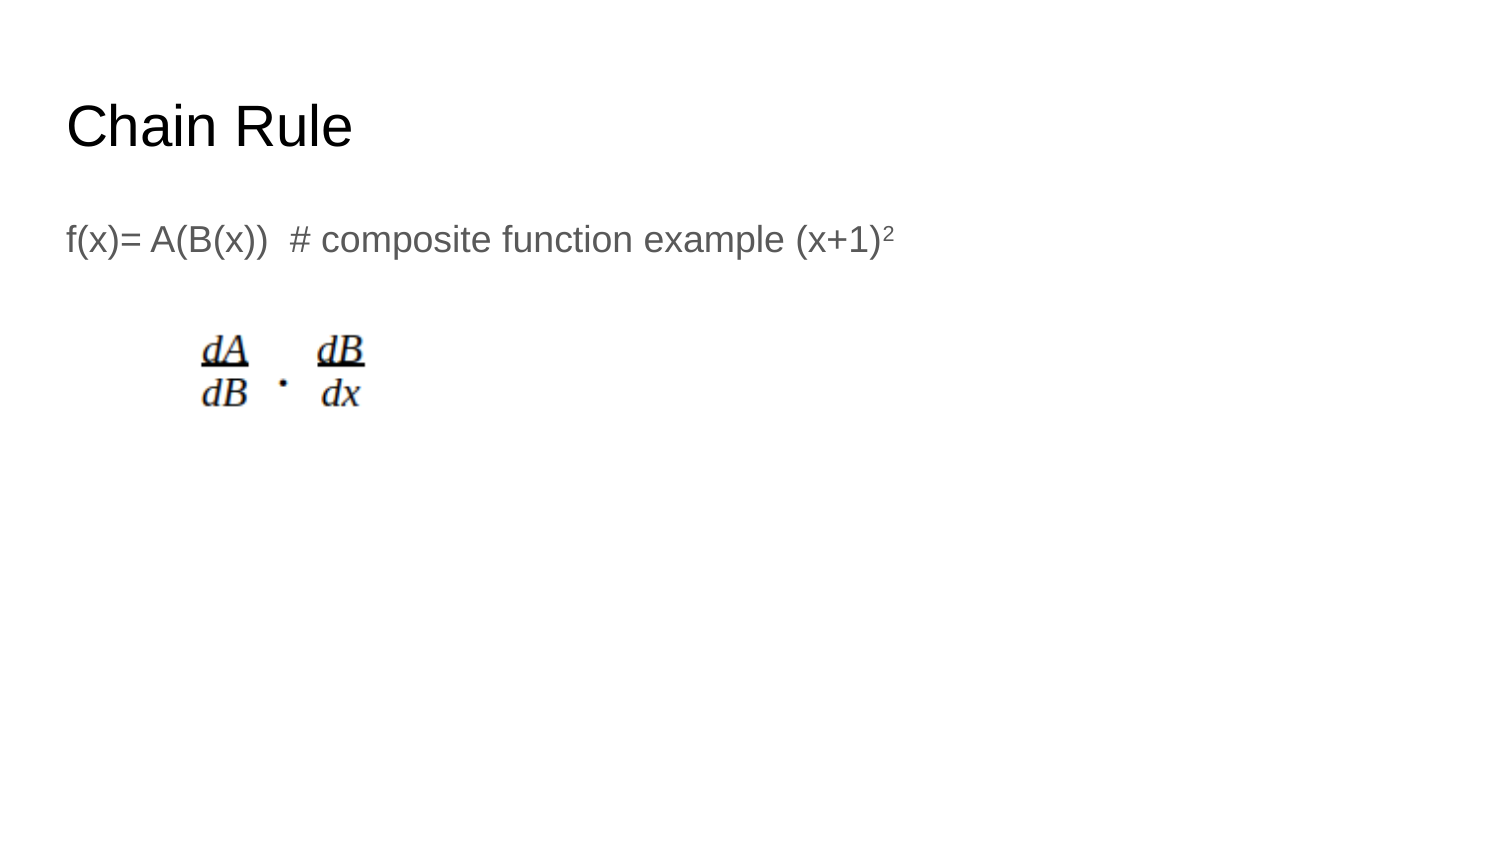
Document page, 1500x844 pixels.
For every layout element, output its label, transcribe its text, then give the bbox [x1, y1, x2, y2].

picture [190, 315, 391, 442]
title Chain Rule [51, 72, 1449, 167]
list f(x)= A(B(x)) # composite function example (x+1)2 [51, 193, 1449, 754]
